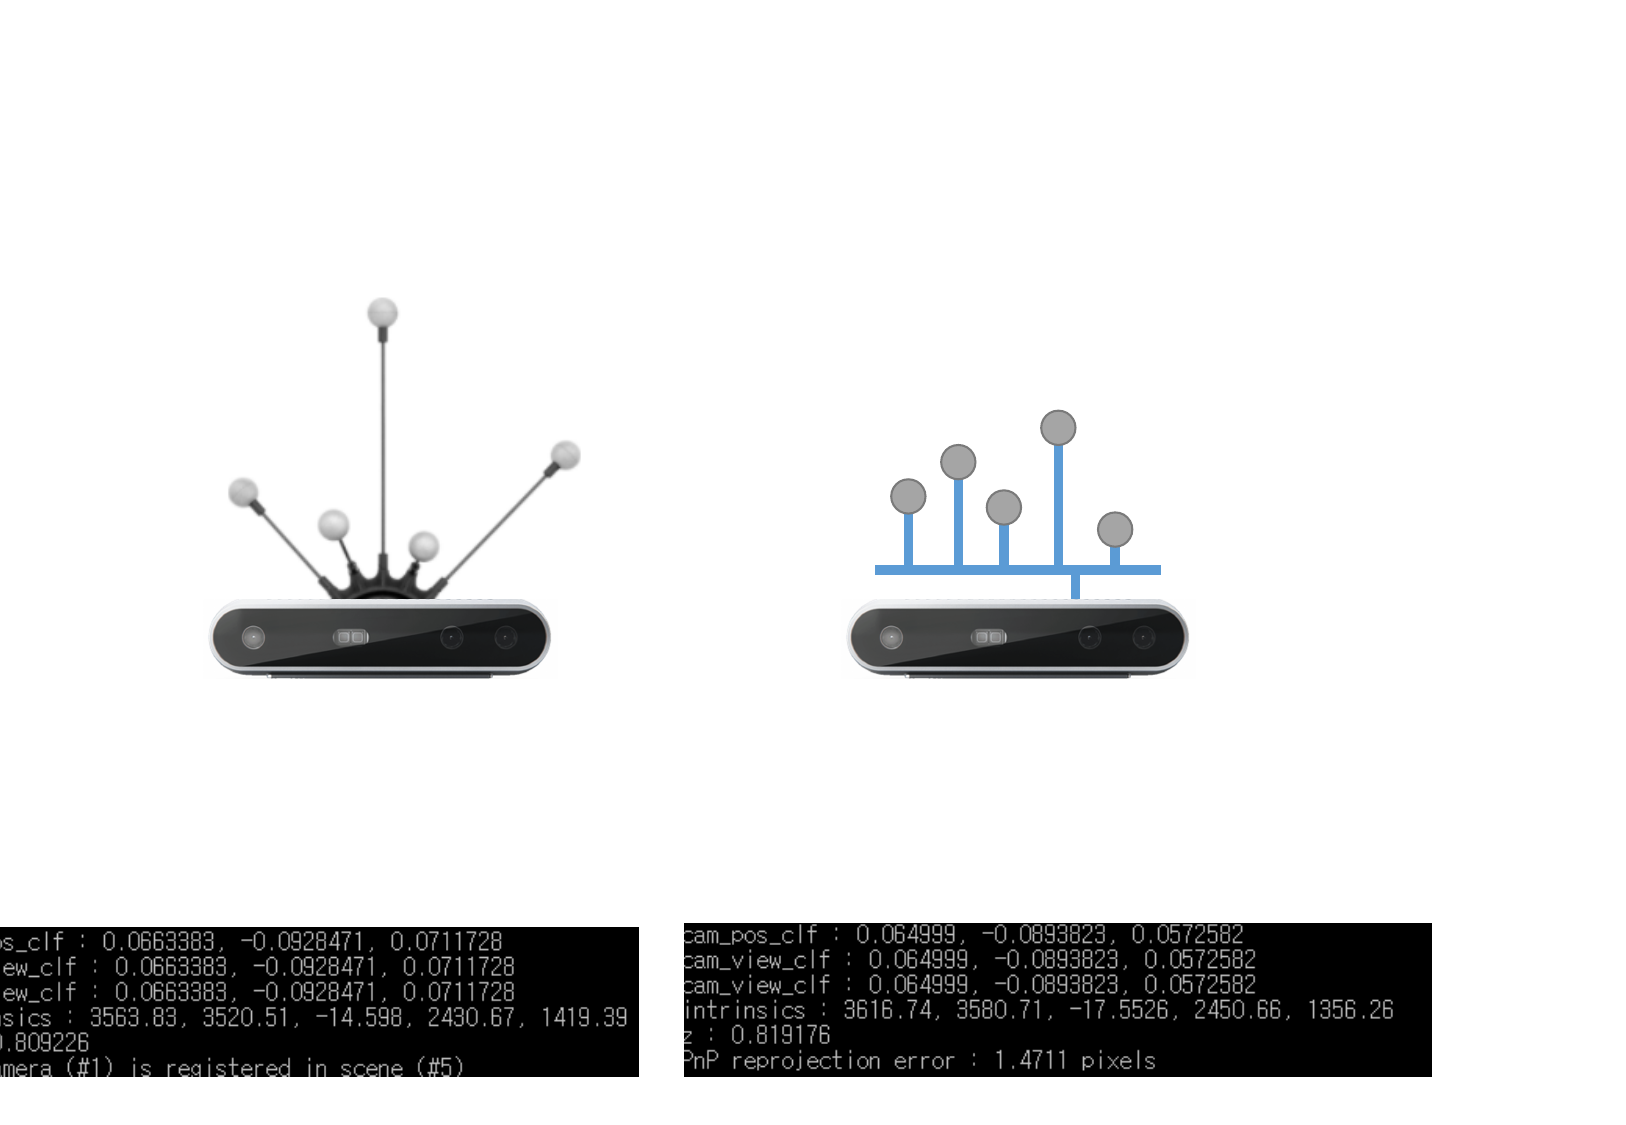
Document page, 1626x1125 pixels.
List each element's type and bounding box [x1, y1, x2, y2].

picture [169, 243, 617, 679]
text_box [1096, 511, 1134, 548]
picture [684, 923, 1432, 1077]
text_box [875, 569, 1162, 599]
text_box [890, 478, 927, 515]
text_box [940, 443, 977, 481]
picture [0, 927, 639, 1077]
text_box [1040, 409, 1077, 446]
text_box [985, 489, 1023, 526]
picture [841, 599, 1196, 679]
